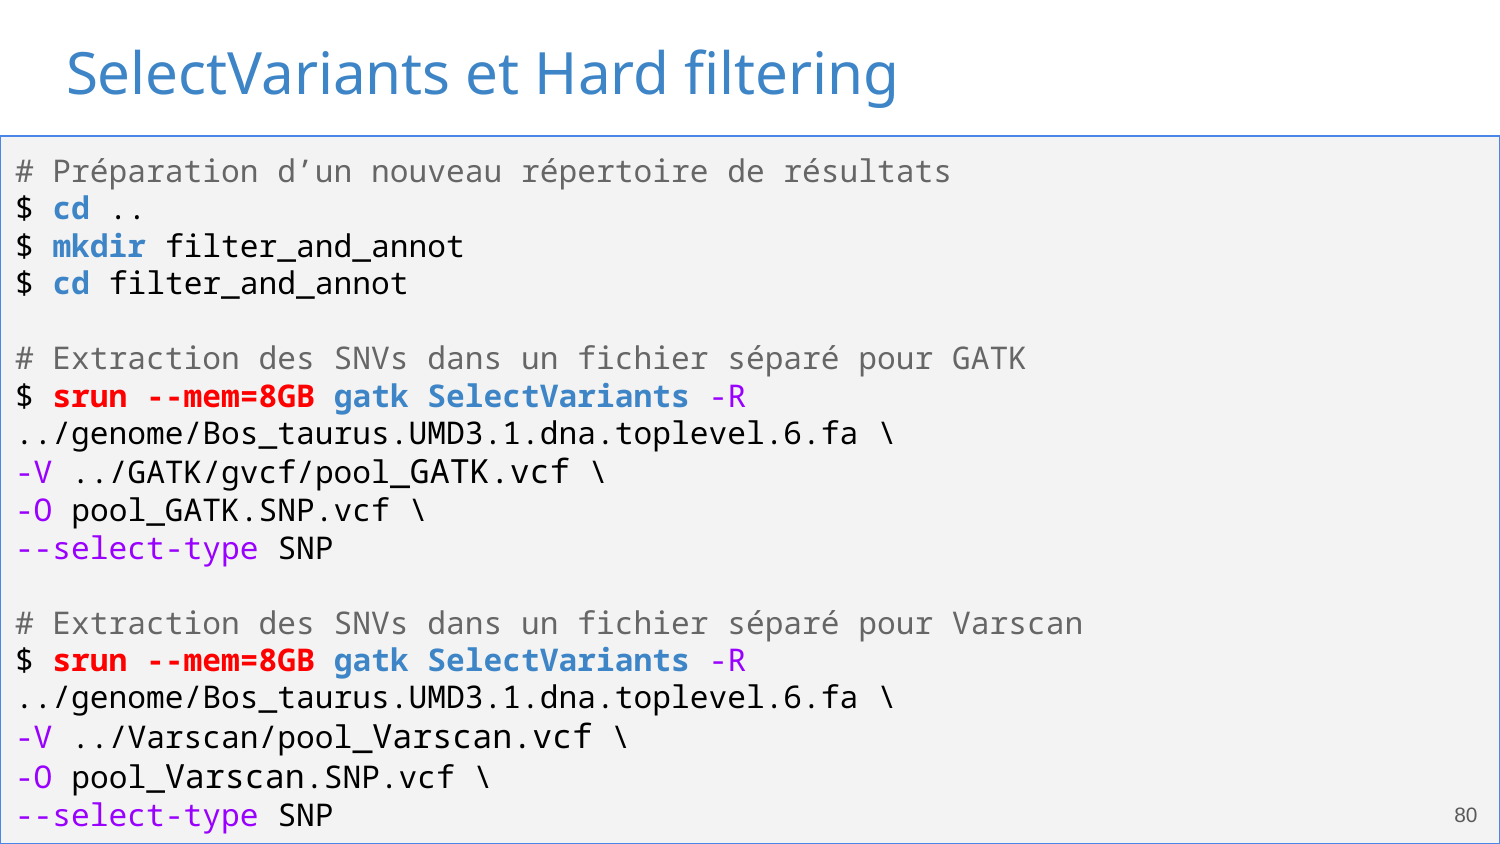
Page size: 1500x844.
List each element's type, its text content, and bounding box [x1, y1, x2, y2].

text_box # Préparation d’un nouveau répertoire de résultats $ cd .. $ mkdir filter_and_annot $ cd filter_and_annot # Extraction des SNVs dans un fichier séparé pour GATK $ srun --mem=8GB gatk SelectVariants -R ../genome/Bos_taurus.UMD3.1.dna.toplevel.6.fa \ -V ../GATK/gvcf/pool_GATK.vcf \ -O pool_GATK.SNP.vcf \ --select-type SNP # Extraction des SNVs dans un fichier séparé pour Varscan $ srun --mem=8GB gatk SelectVariants -R ../genome/Bos_taurus.UMD3.1.dna.toplevel.6.fa \ -V ../Varscan/pool_Varscan.vcf \ -O pool_Varscan.SNP.vcf \ --select-type SNP [0, 136, 1500, 844]
slide_number 80 [1402, 777, 1493, 842]
title SelectVariants et Hard filtering [51, 20, 1449, 115]
